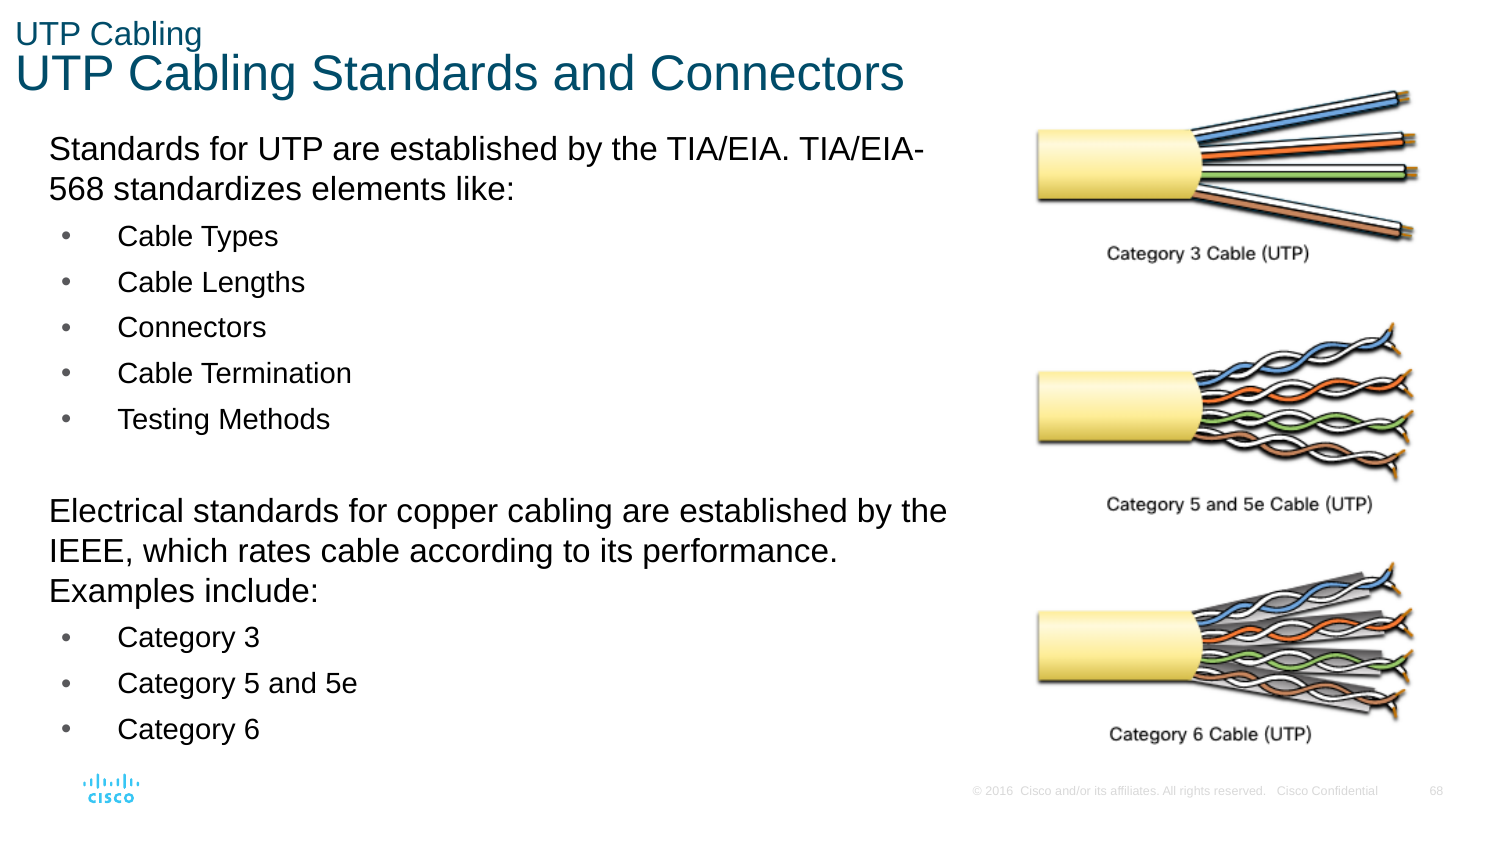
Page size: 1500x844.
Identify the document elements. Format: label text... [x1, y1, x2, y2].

picture [980, 59, 1440, 767]
title UTP Cabling UTP Cabling Standards and Connectors [0, 0, 981, 121]
list Standards for UTP are established by the TIA/EIA. TIA/EIA-568 standardizes elements like: Cable Types Cable Lengths Connectors Cable Termination Testing Methods Electrical standards for copper cabling are established by the IEEE, which rates cable according to its performance. Examples include: Category 3 Category 5 and 5e Category 6 [34, 120, 975, 724]
